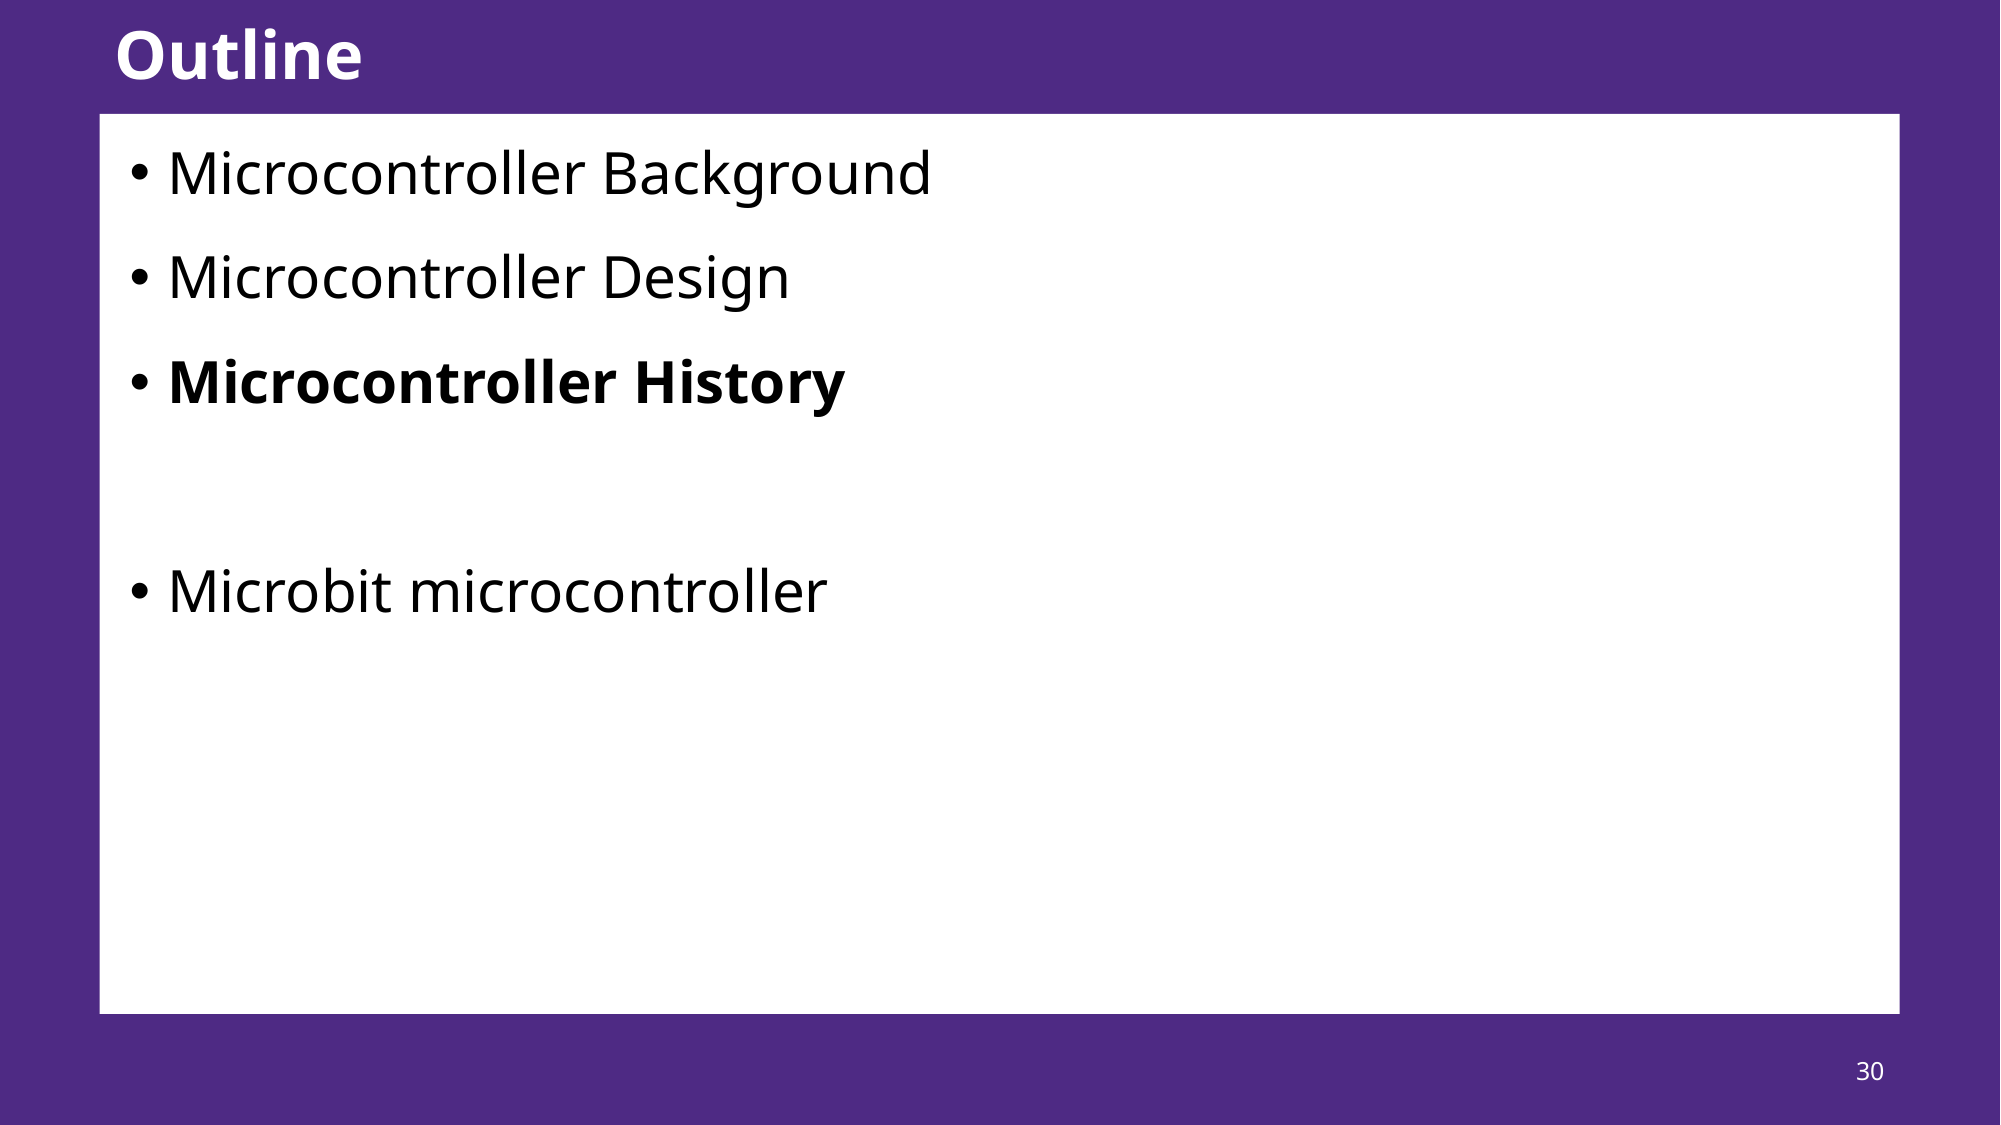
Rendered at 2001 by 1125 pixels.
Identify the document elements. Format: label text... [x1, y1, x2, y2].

list Microcontroller Background Microcontroller Design Microcontroller History Microbit microcontroller [99, 114, 1900, 1014]
slide_number 30 [1749, 1042, 1900, 1103]
title Outline [99, 1, 1900, 114]
